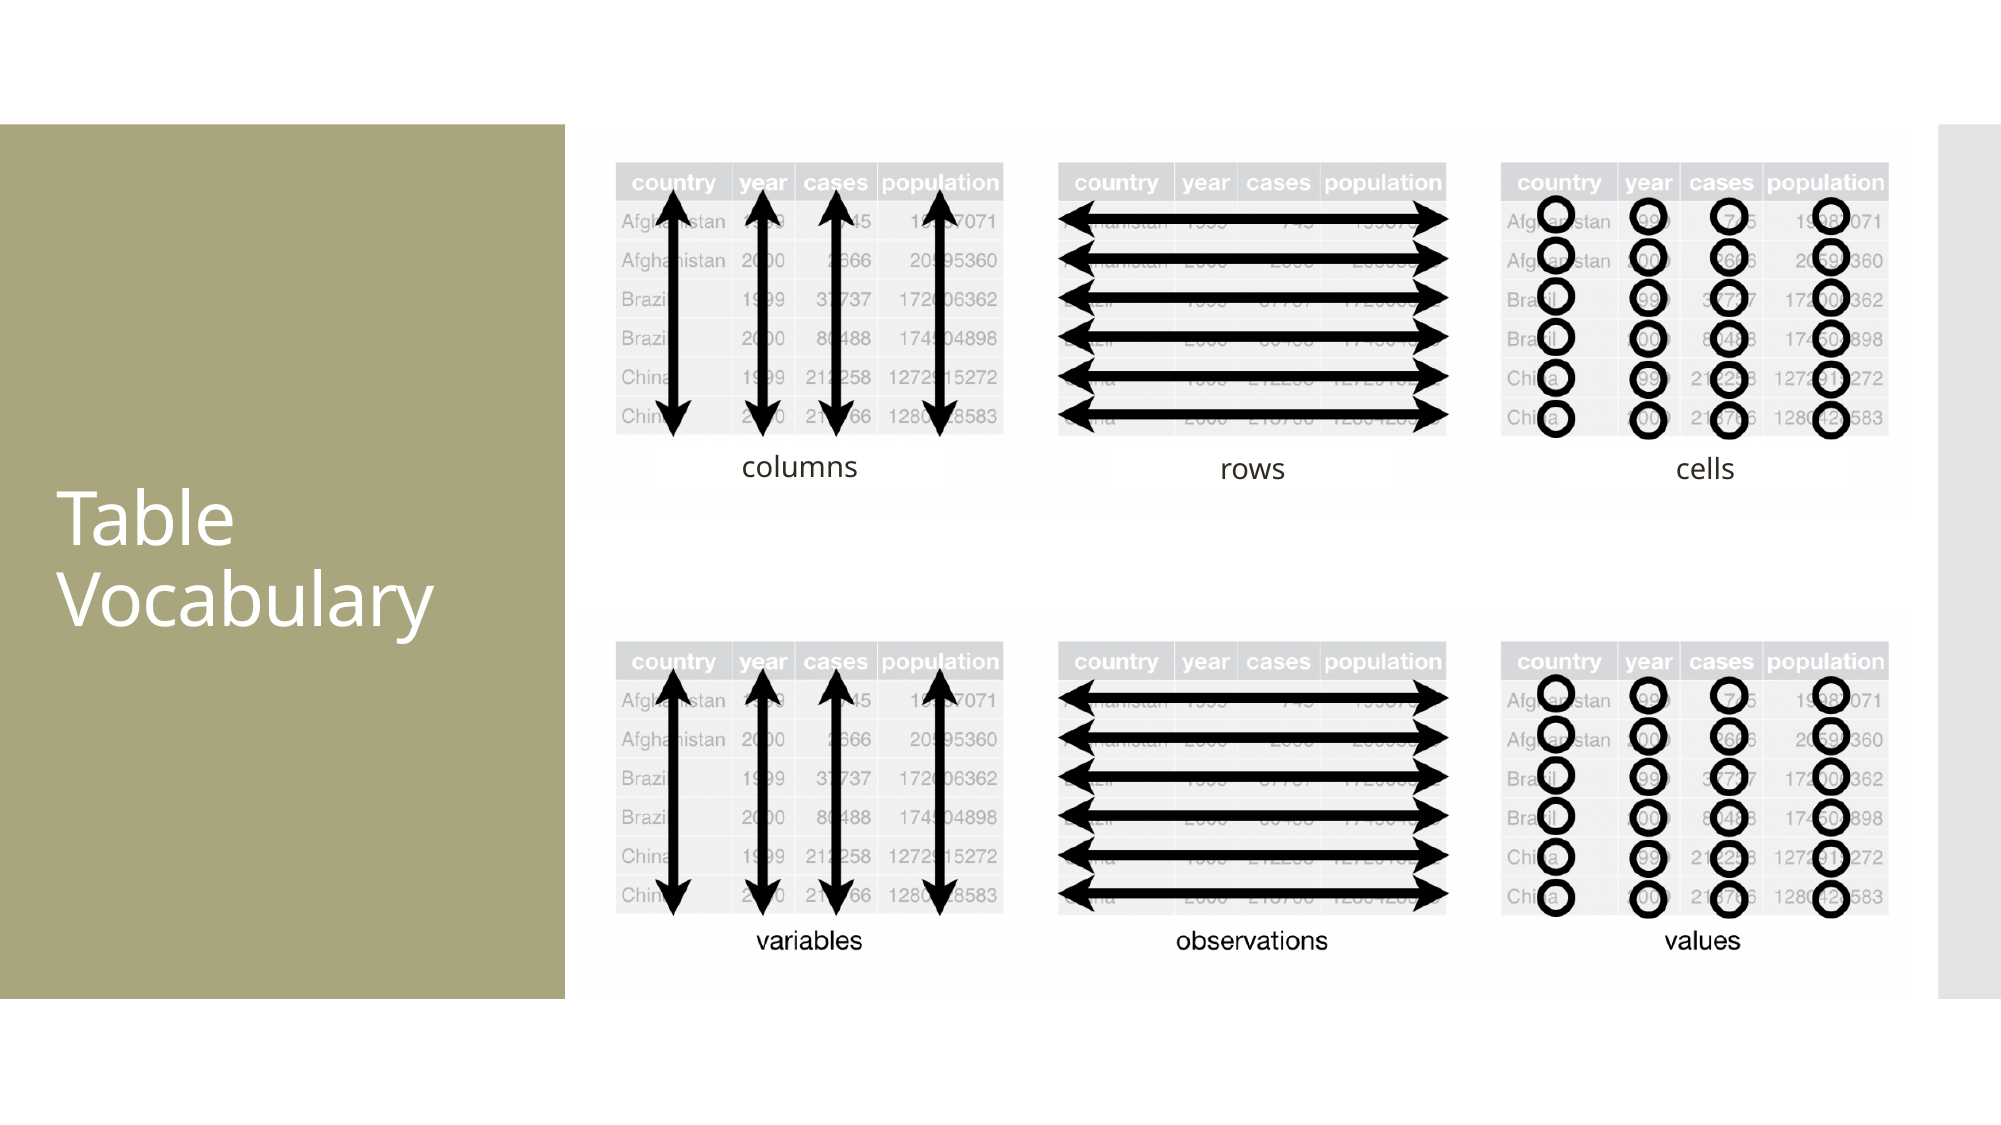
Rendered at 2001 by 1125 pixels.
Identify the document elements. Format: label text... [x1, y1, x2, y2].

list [579, 608, 1909, 996]
picture [579, 128, 1909, 517]
title Table Vocabulary [41, 184, 525, 940]
